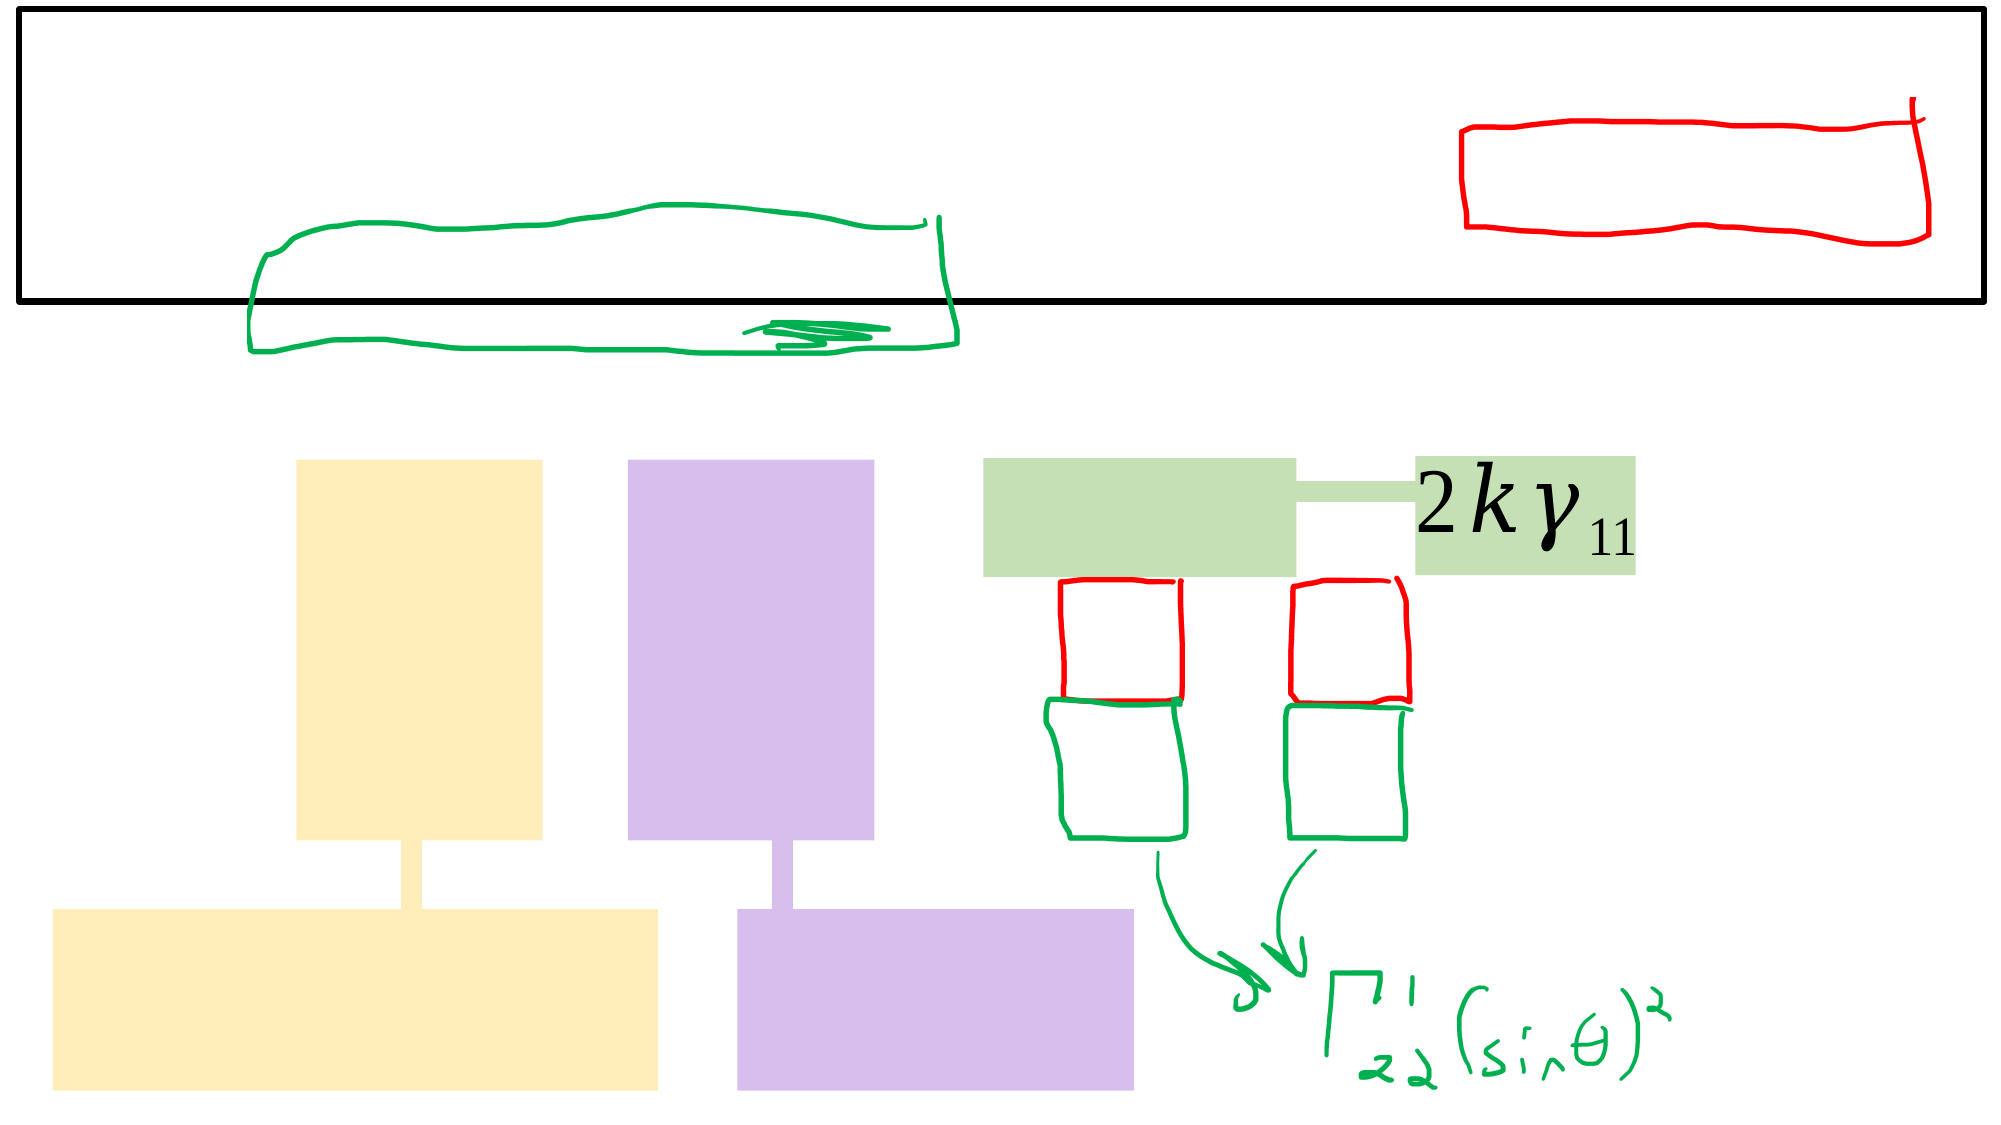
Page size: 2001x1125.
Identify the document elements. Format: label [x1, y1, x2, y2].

picture [247, 97, 1940, 1099]
text_box [52, 908, 247, 1092]
